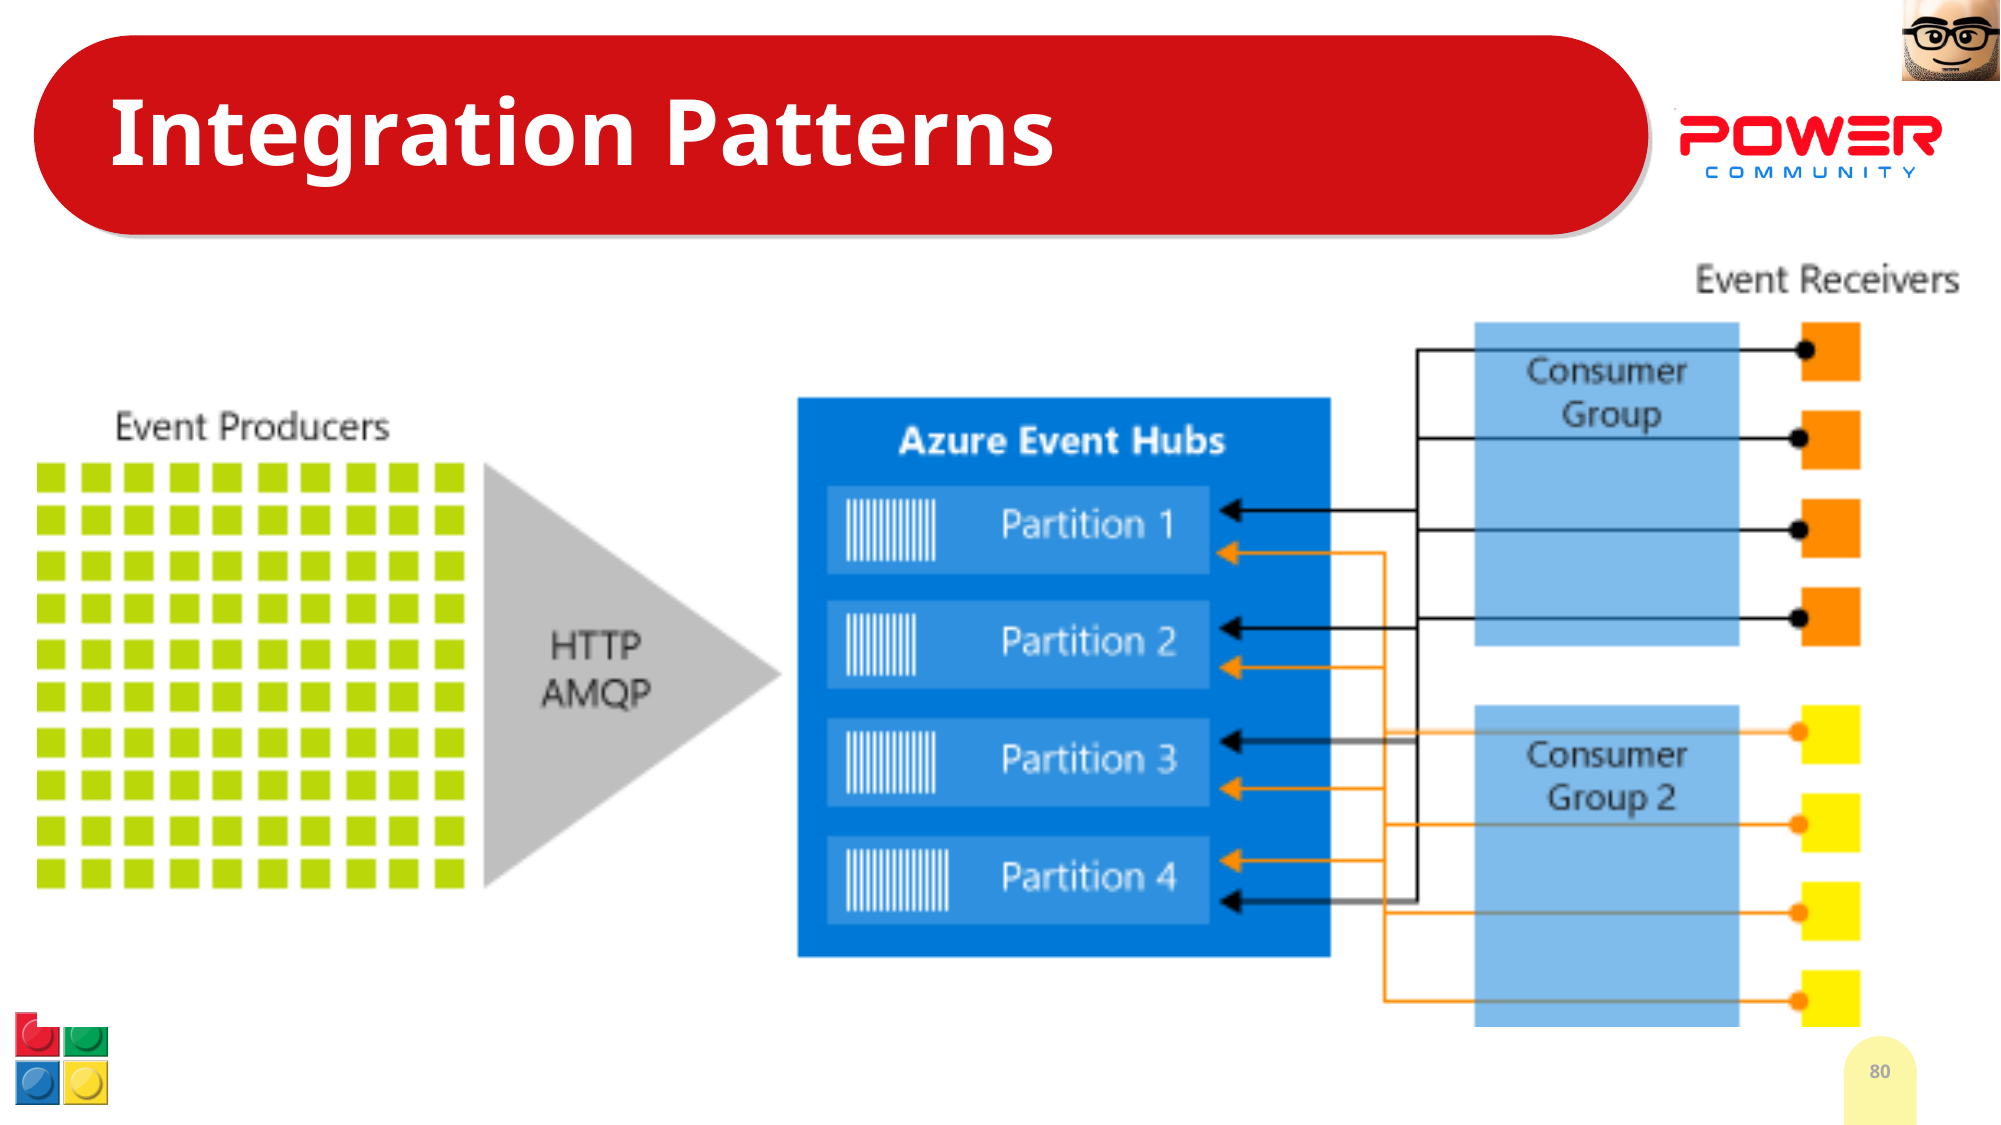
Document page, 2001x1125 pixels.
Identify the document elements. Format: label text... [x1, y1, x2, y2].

text_box Integration Patterns [110, 66, 1328, 192]
slide_number 80 [1853, 1042, 1908, 1103]
text_box [32, 34, 1650, 236]
picture [12, 258, 1963, 1109]
picture [1902, 0, 2000, 81]
picture [1668, 93, 1948, 192]
